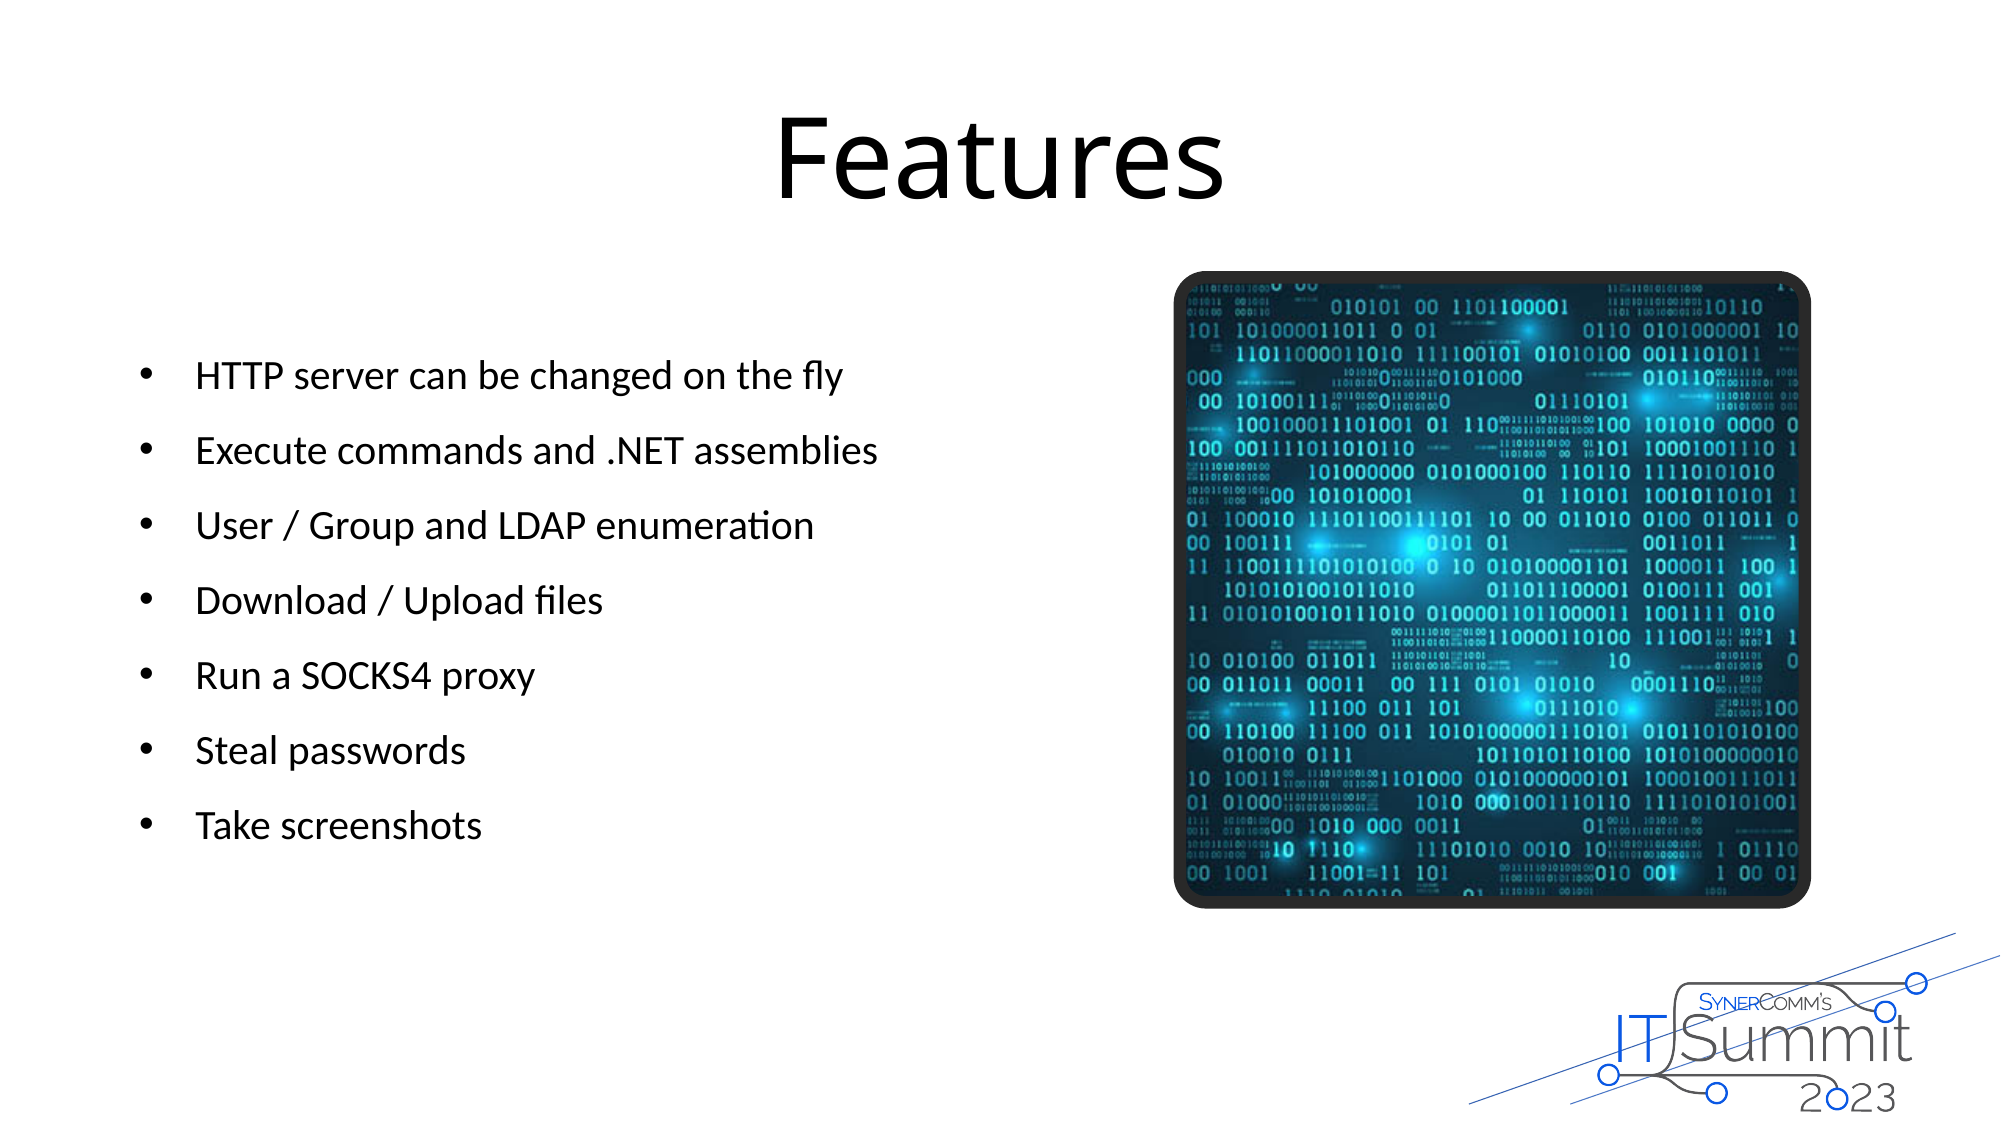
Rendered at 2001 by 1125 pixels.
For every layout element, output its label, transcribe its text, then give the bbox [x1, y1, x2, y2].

picture [1513, 916, 1964, 1125]
text_box HTTP server can be changed on the fly Execute commands and .NET assemblies User / Group and LDAP enumeration Download / Upload files Run a SOCKS4 proxy Steal passwords Take screenshots [124, 315, 969, 856]
picture [1179, 277, 1805, 903]
title Features [137, 59, 1863, 278]
